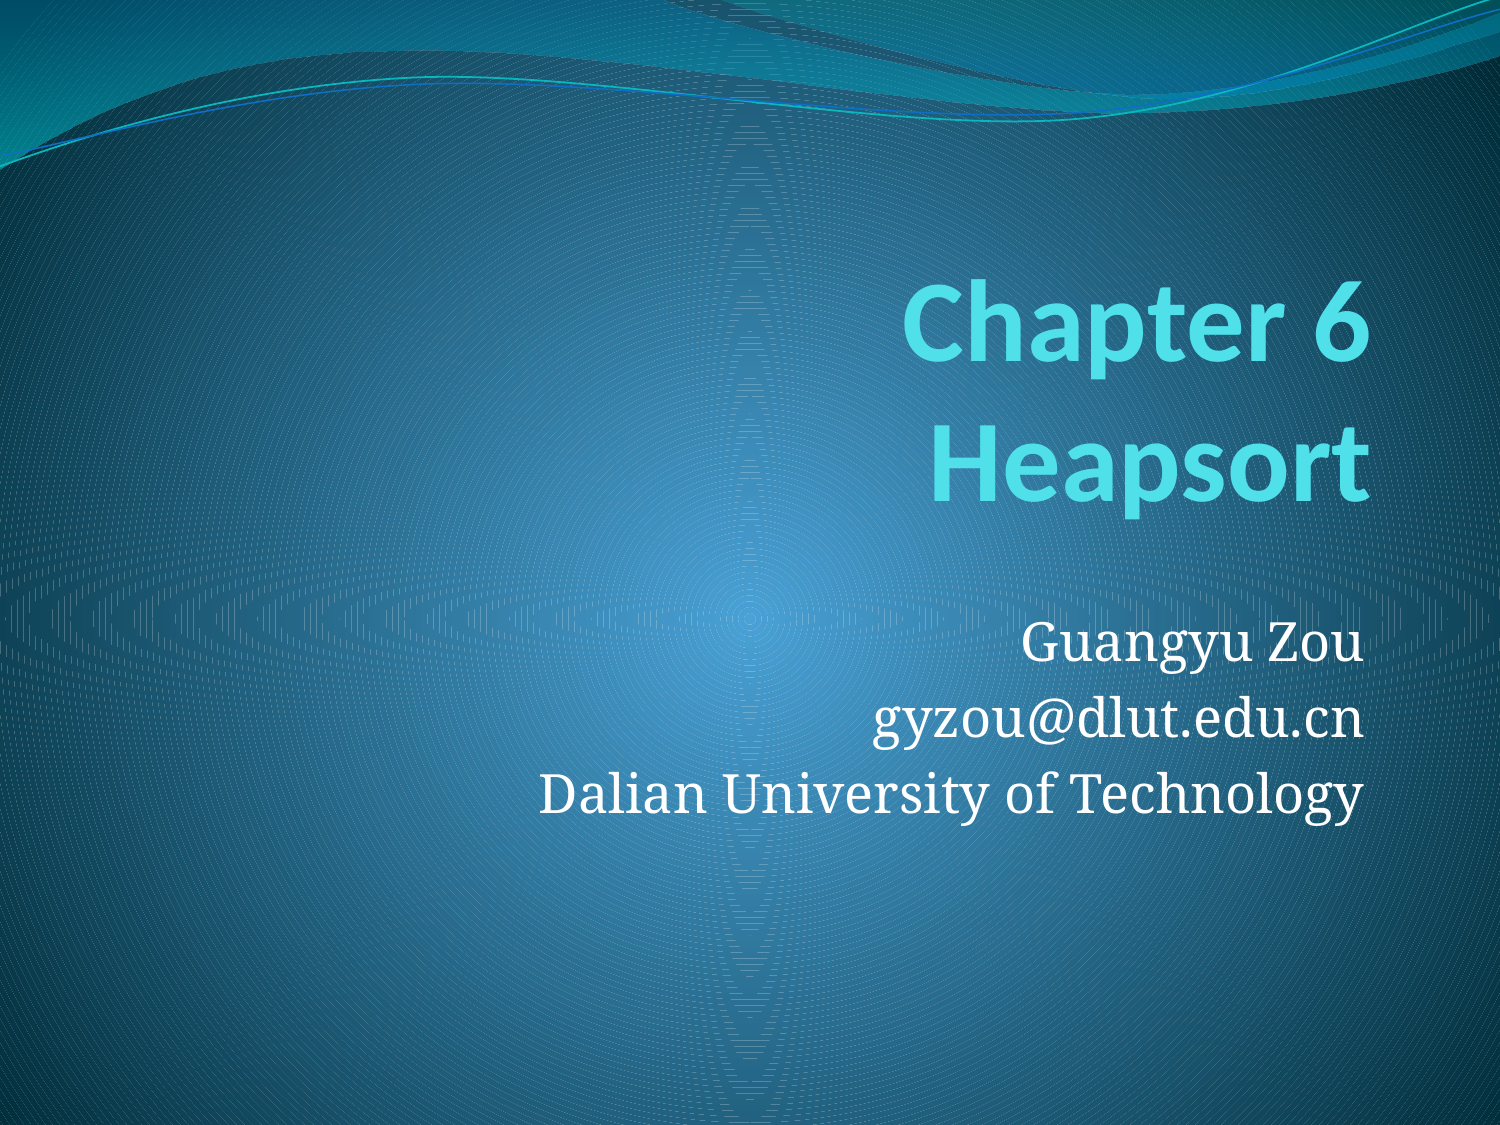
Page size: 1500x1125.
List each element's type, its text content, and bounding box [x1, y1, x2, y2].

title Chapter 6 Heapsort [87, 224, 1376, 525]
subtitle Guangyu Zou gyzou@dlut.edu.cn Dalian University of Technology [87, 600, 1376, 888]
